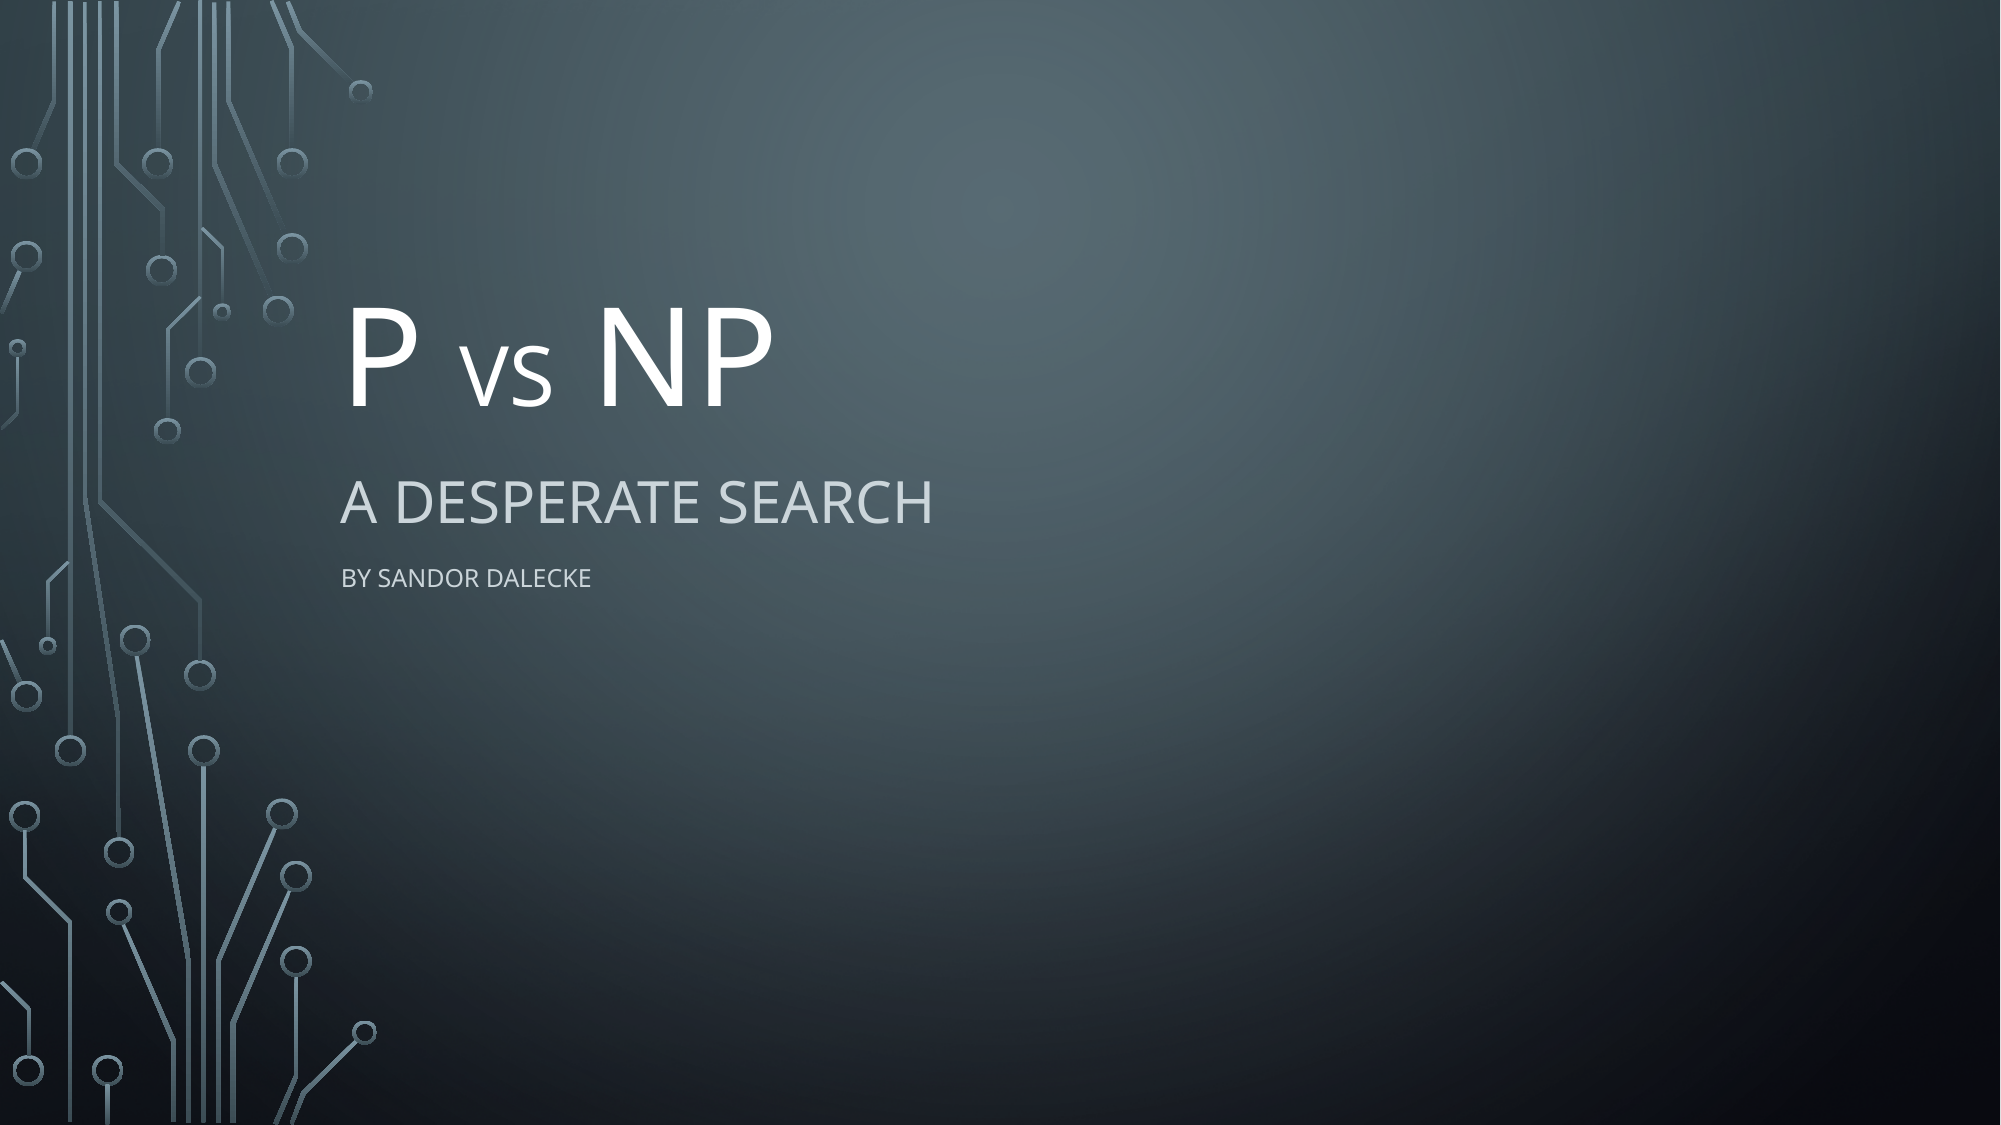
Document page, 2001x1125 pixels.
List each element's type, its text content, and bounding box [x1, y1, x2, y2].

title P vs NP [325, 281, 840, 443]
subtitle A desperate search By Sandor Dalecke [325, 443, 1768, 716]
